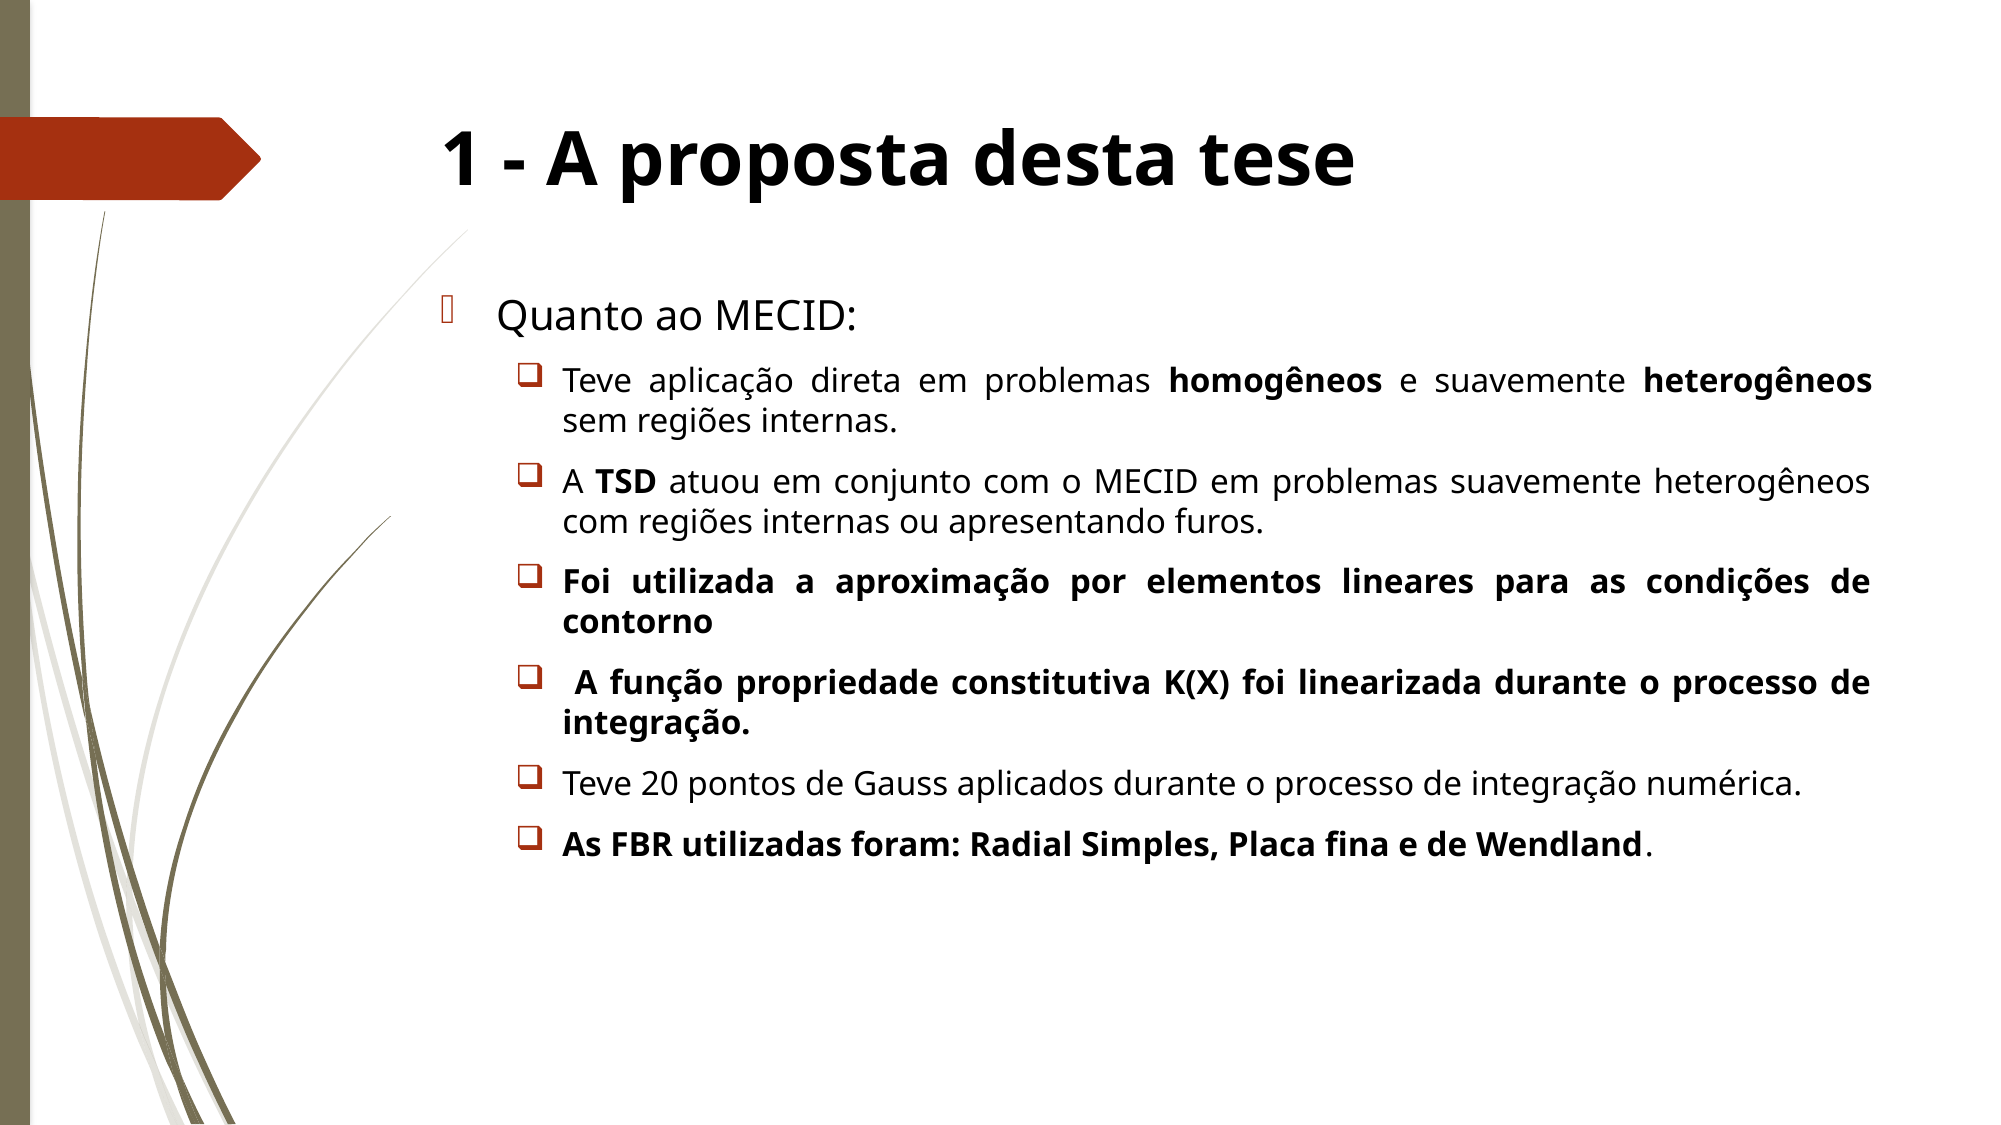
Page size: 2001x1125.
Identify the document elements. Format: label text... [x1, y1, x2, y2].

title 1 - A proposta desta tese [425, 102, 1888, 280]
list Quanto ao MECID: Teve aplicação direta em problemas homogêneos e suavemente heterogêneos sem regiões internas. A TSD atuou em conjunto com o MECID em problemas suavemente heterogêneos com regiões internas ou apresentando furos. Foi utilizada a aproximação por elementos lineares para as condições de contorno A função propriedade constitutiva K(X) foi linearizada durante o processo de integração. Teve 20 pontos de Gauss aplicados durante o processo de integração numérica. As FBR utilizadas foram: Radial Simples, Placa fina e de Wendland. [425, 280, 1888, 901]
